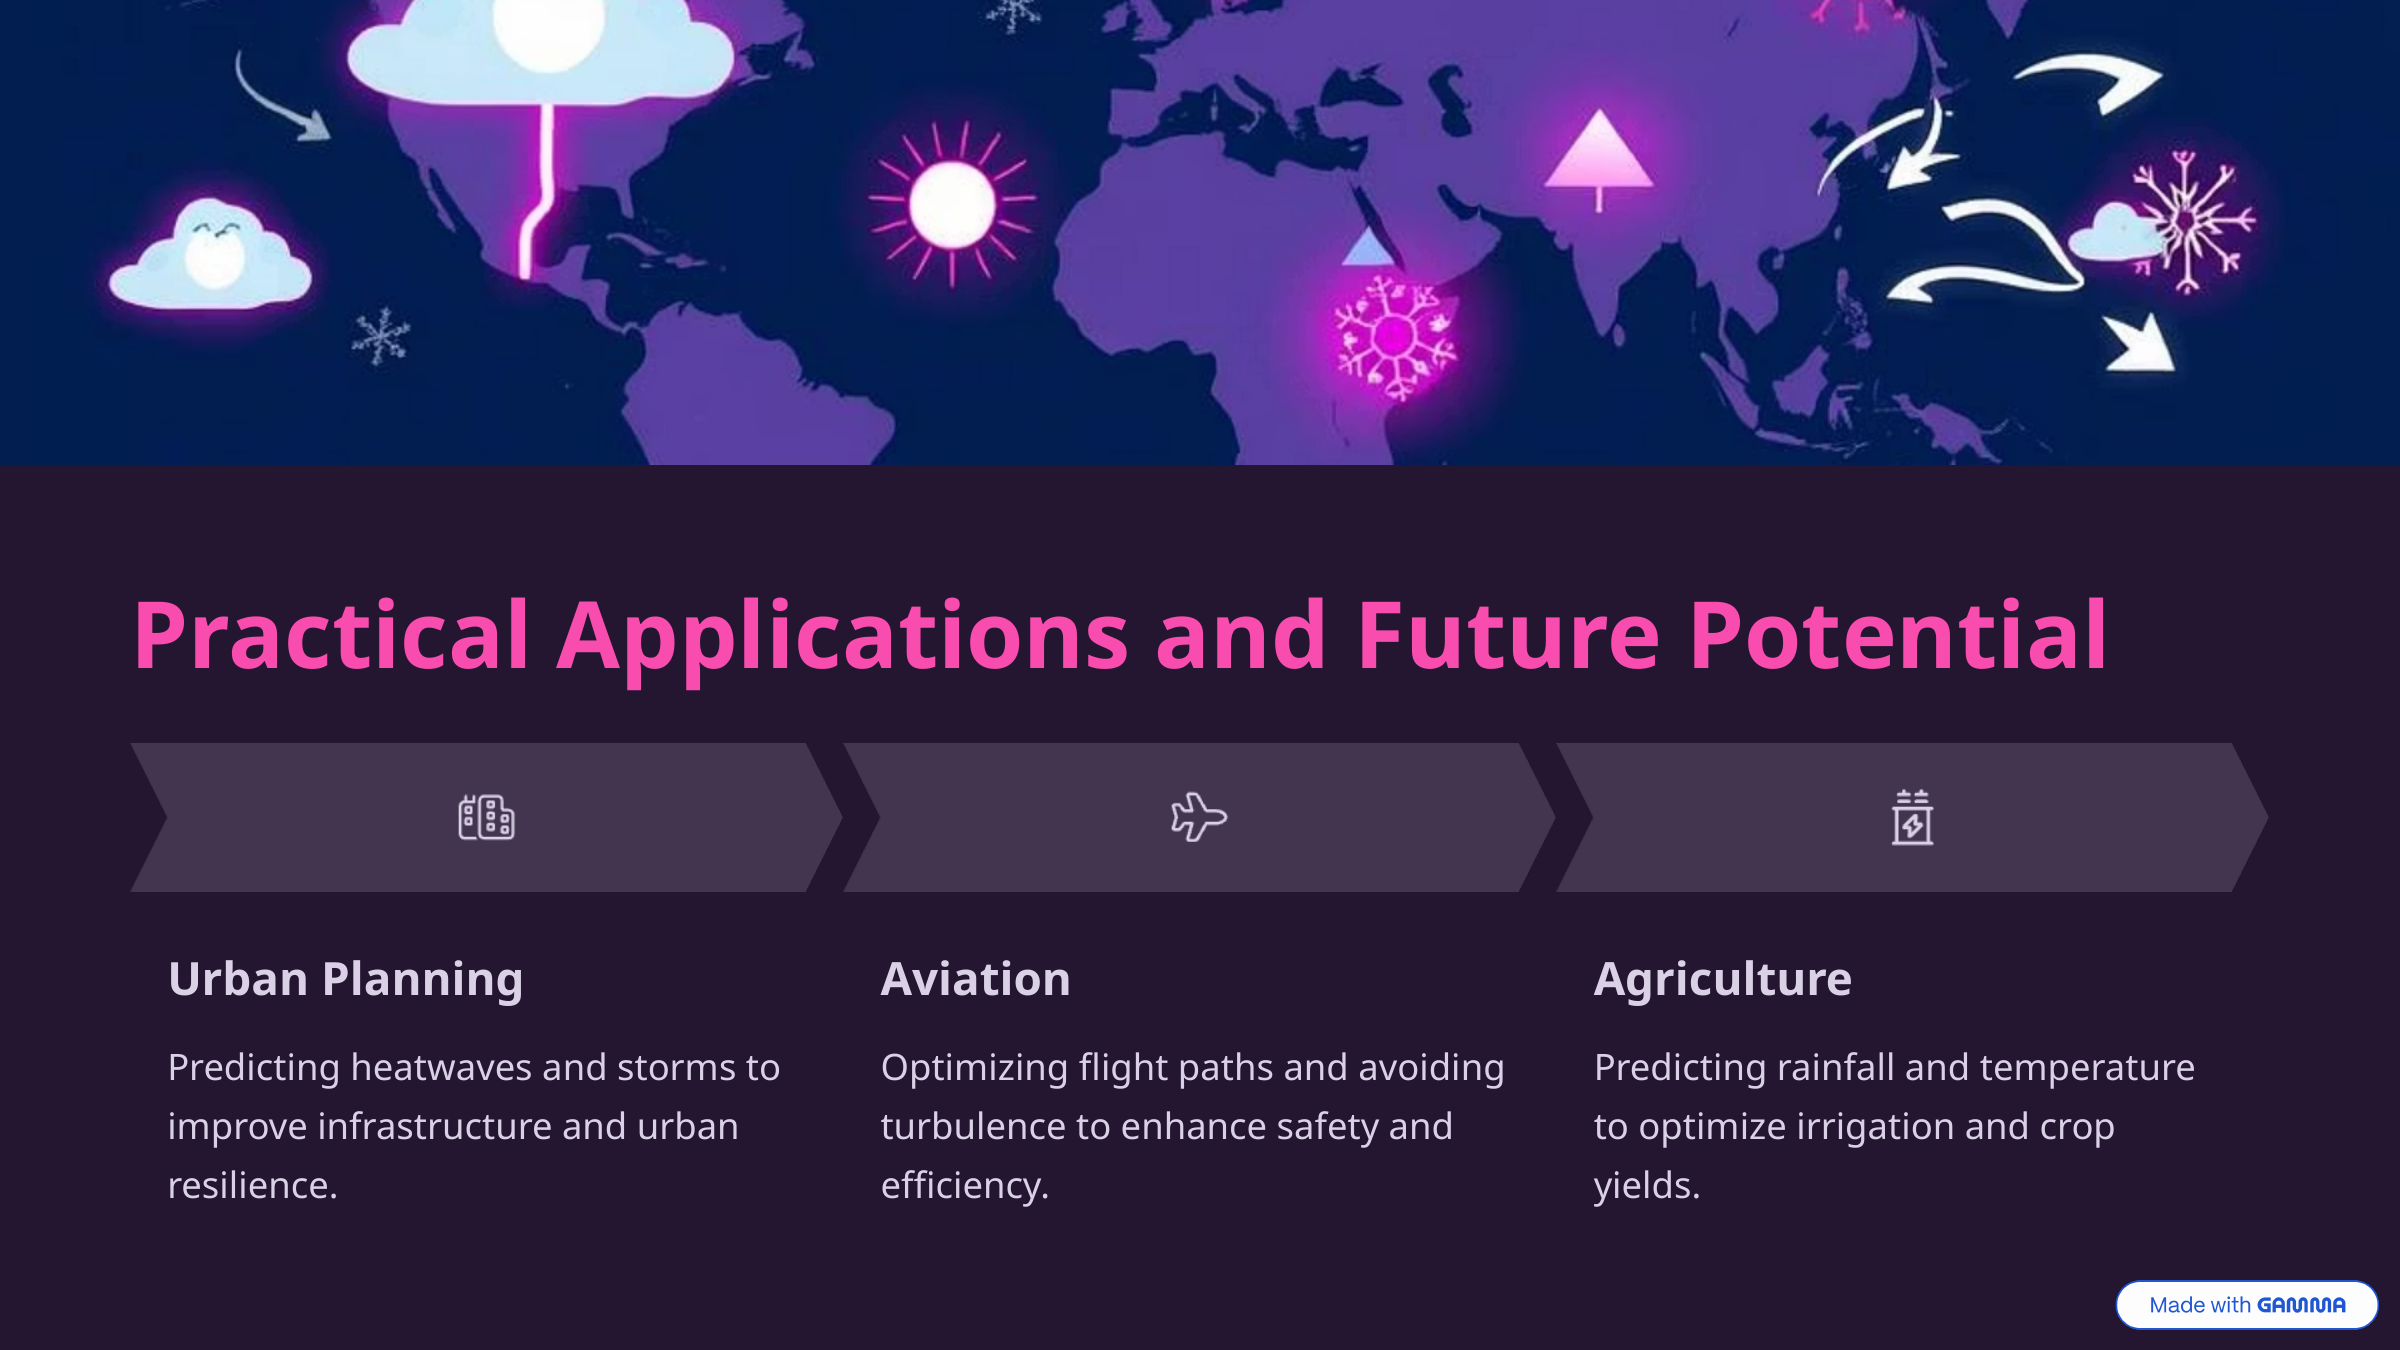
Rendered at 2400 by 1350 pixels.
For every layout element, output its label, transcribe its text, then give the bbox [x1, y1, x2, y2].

text_box Urban Planning [167, 947, 633, 1006]
text_box Practical Applications and Future Potential [130, 571, 2130, 688]
picture [0, 0, 2400, 466]
picture [130, 743, 2270, 892]
text_box Predicting heatwaves and storms to improve infrastructure and urban resilience. [167, 1028, 807, 1207]
text_box Aviation [880, 947, 1346, 1006]
text_box Optimizing flight paths and avoiding turbulence to enhance safety and efficiency. [880, 1028, 1520, 1207]
text_box Agriculture [1593, 947, 2059, 1006]
picture [2106, 1271, 2389, 1339]
text_box Predicting rainfall and temperature to optimize irrigation and crop yields. [1593, 1028, 2233, 1148]
